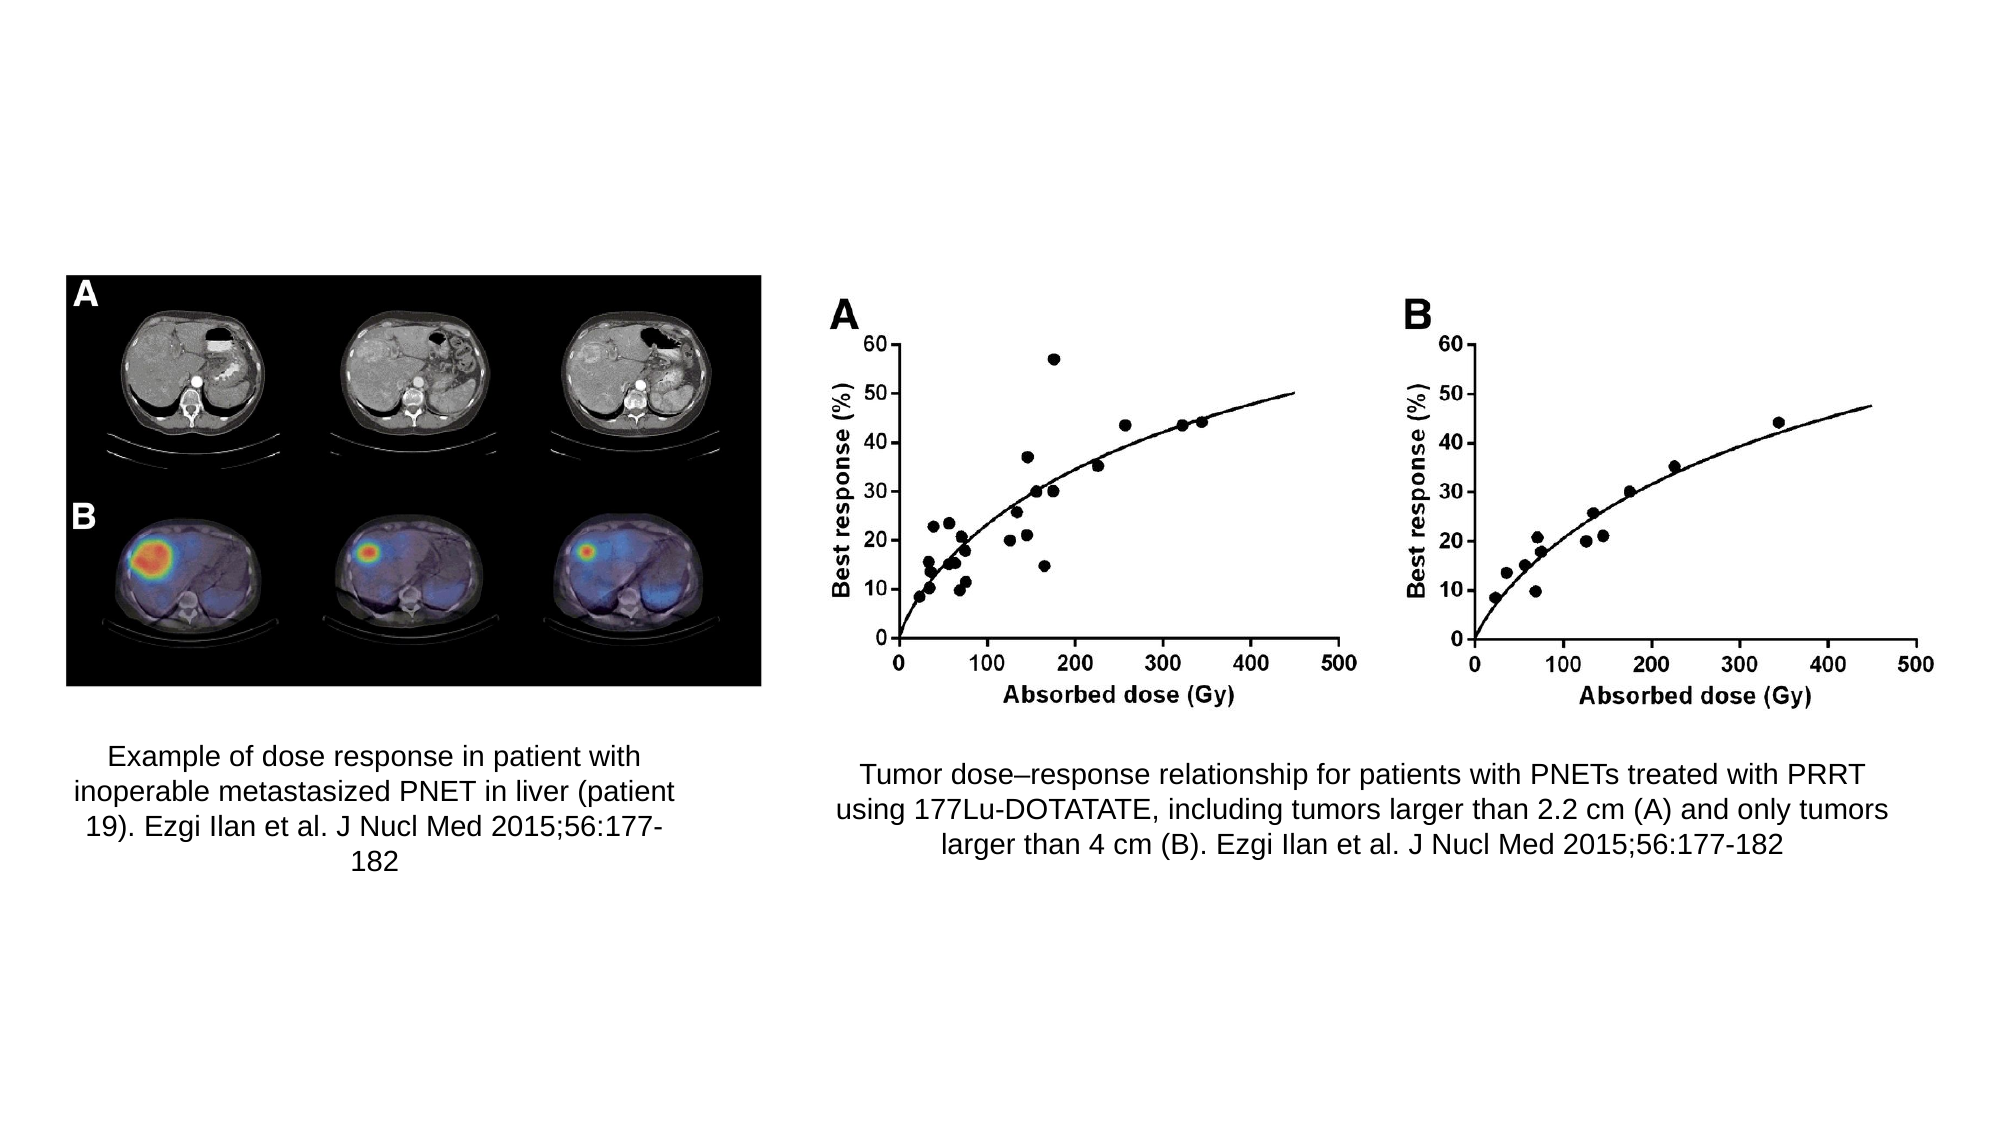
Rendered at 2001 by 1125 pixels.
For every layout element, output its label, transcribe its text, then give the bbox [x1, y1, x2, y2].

text_box Example of dose response in patient with inoperable metastasized PNET in liver (patient 19). Ezgi Ilan et al. J Nucl Med 2015;56:177-182 [64, 737, 686, 908]
picture [64, 273, 763, 688]
text_box Tumor dose–response relationship for patients with PNETs treated with PRRT using 177Lu-DOTATATE, including tumors larger than 2.2 cm (A) and only tumors larger than 4 cm (B). Ezgi Ilan et al. J Nucl Med 2015;56:177-182 [827, 755, 1899, 951]
picture [827, 296, 1936, 711]
